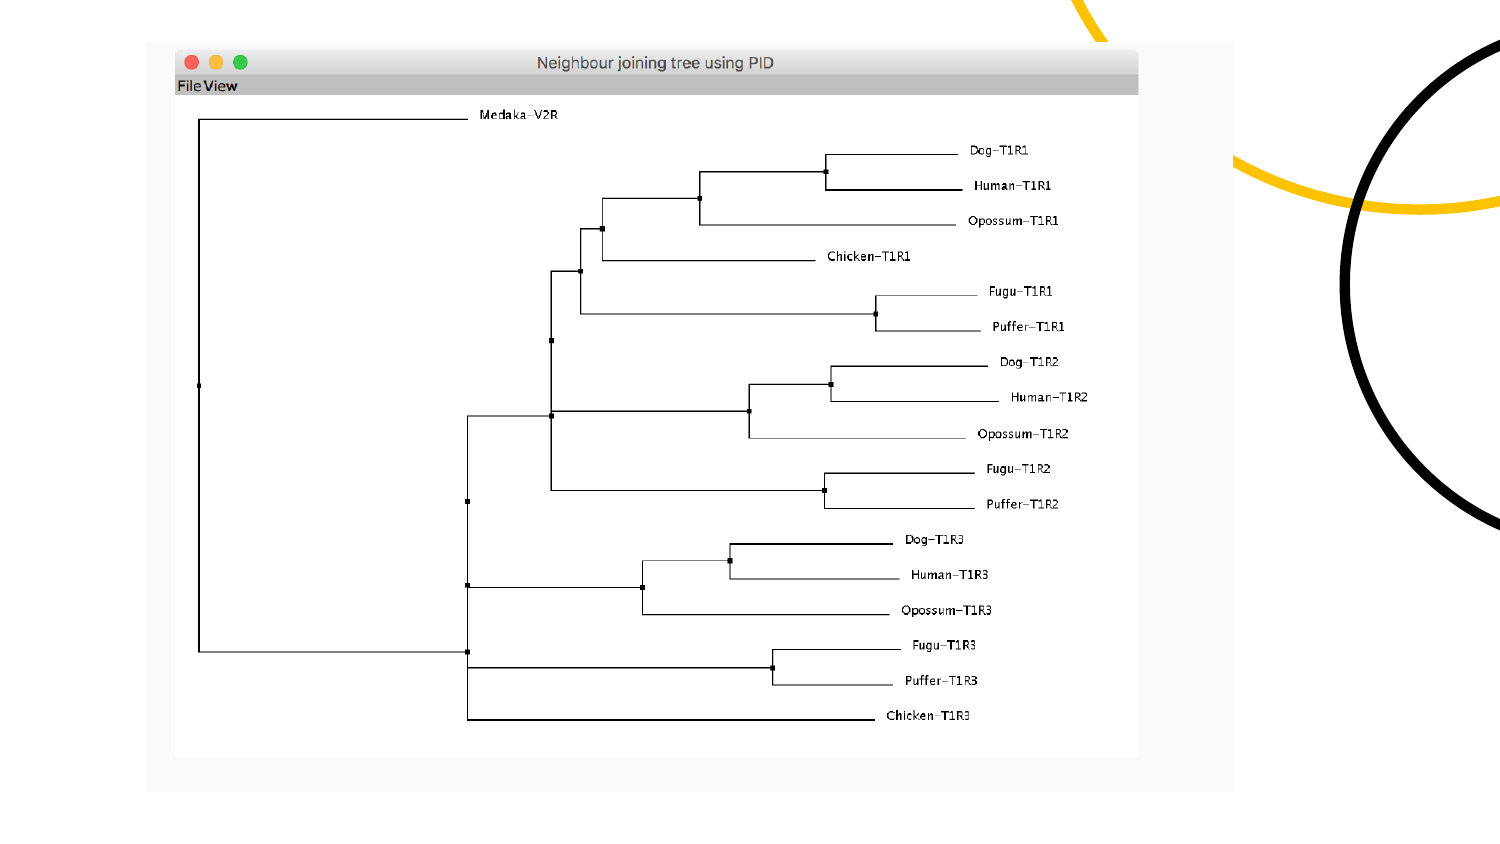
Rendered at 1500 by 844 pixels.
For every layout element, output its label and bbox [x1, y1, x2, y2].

picture [145, 41, 1234, 792]
